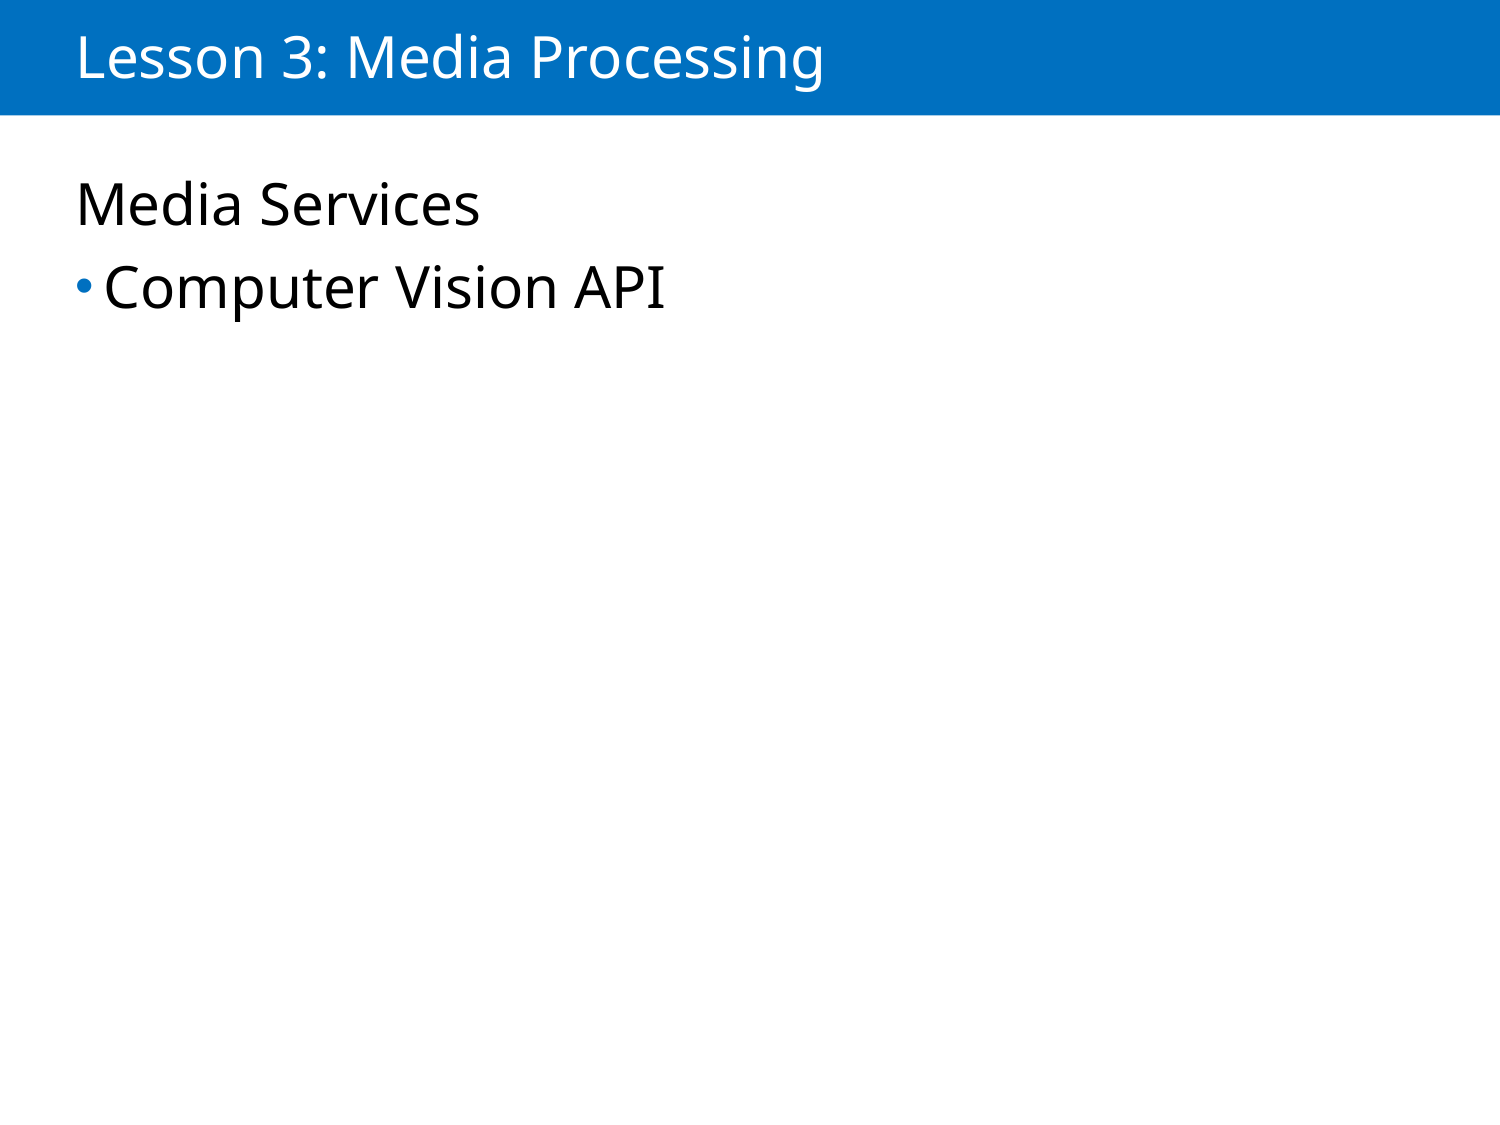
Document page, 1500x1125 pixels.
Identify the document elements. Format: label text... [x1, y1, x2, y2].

list Media Services Computer Vision API [74, 167, 1408, 1013]
title Lesson 3: Media Processing [75, 0, 1351, 122]
